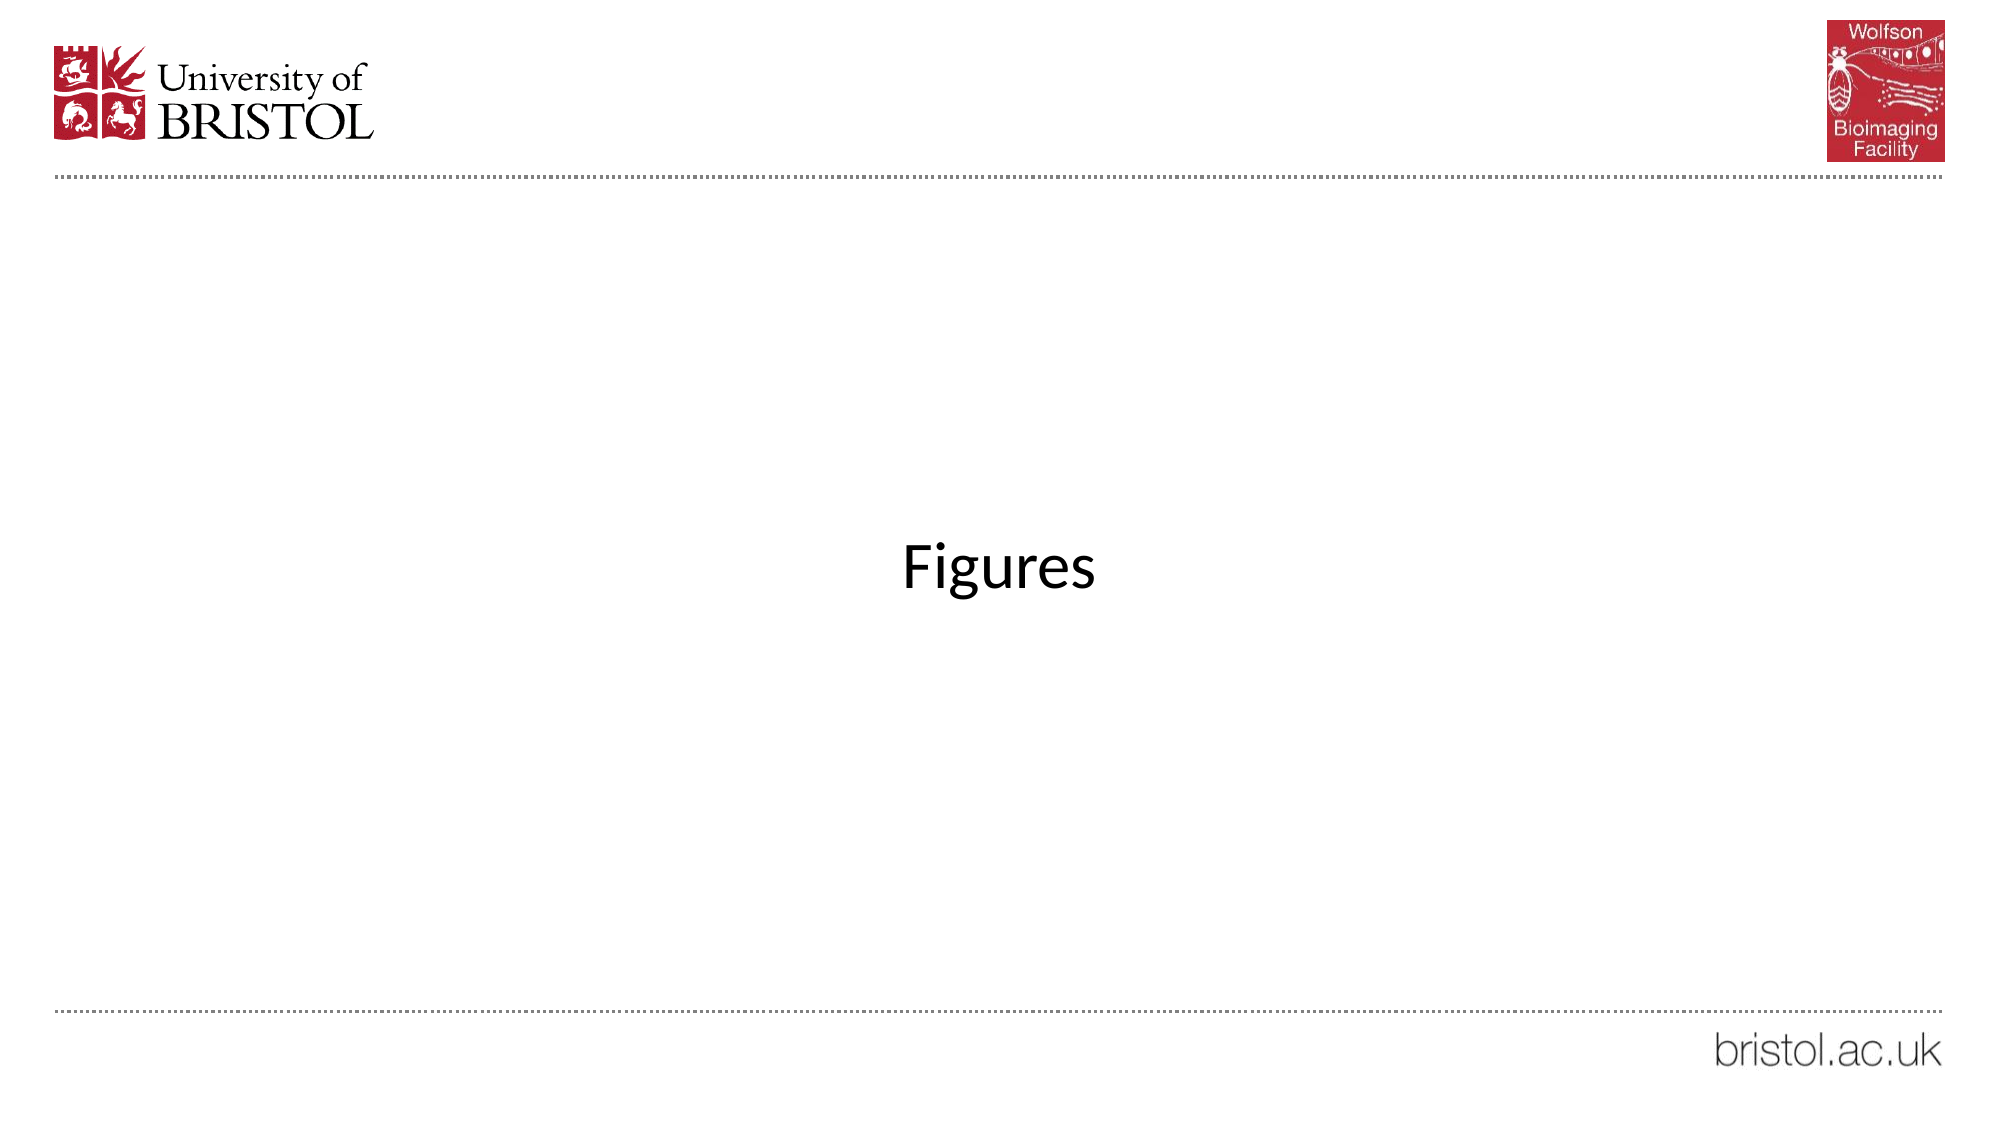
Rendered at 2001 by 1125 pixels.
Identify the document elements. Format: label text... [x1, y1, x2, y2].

picture [54, 46, 374, 140]
picture [1827, 20, 1945, 162]
picture [1700, 1023, 1945, 1080]
text_box Figures [336, 514, 1664, 610]
